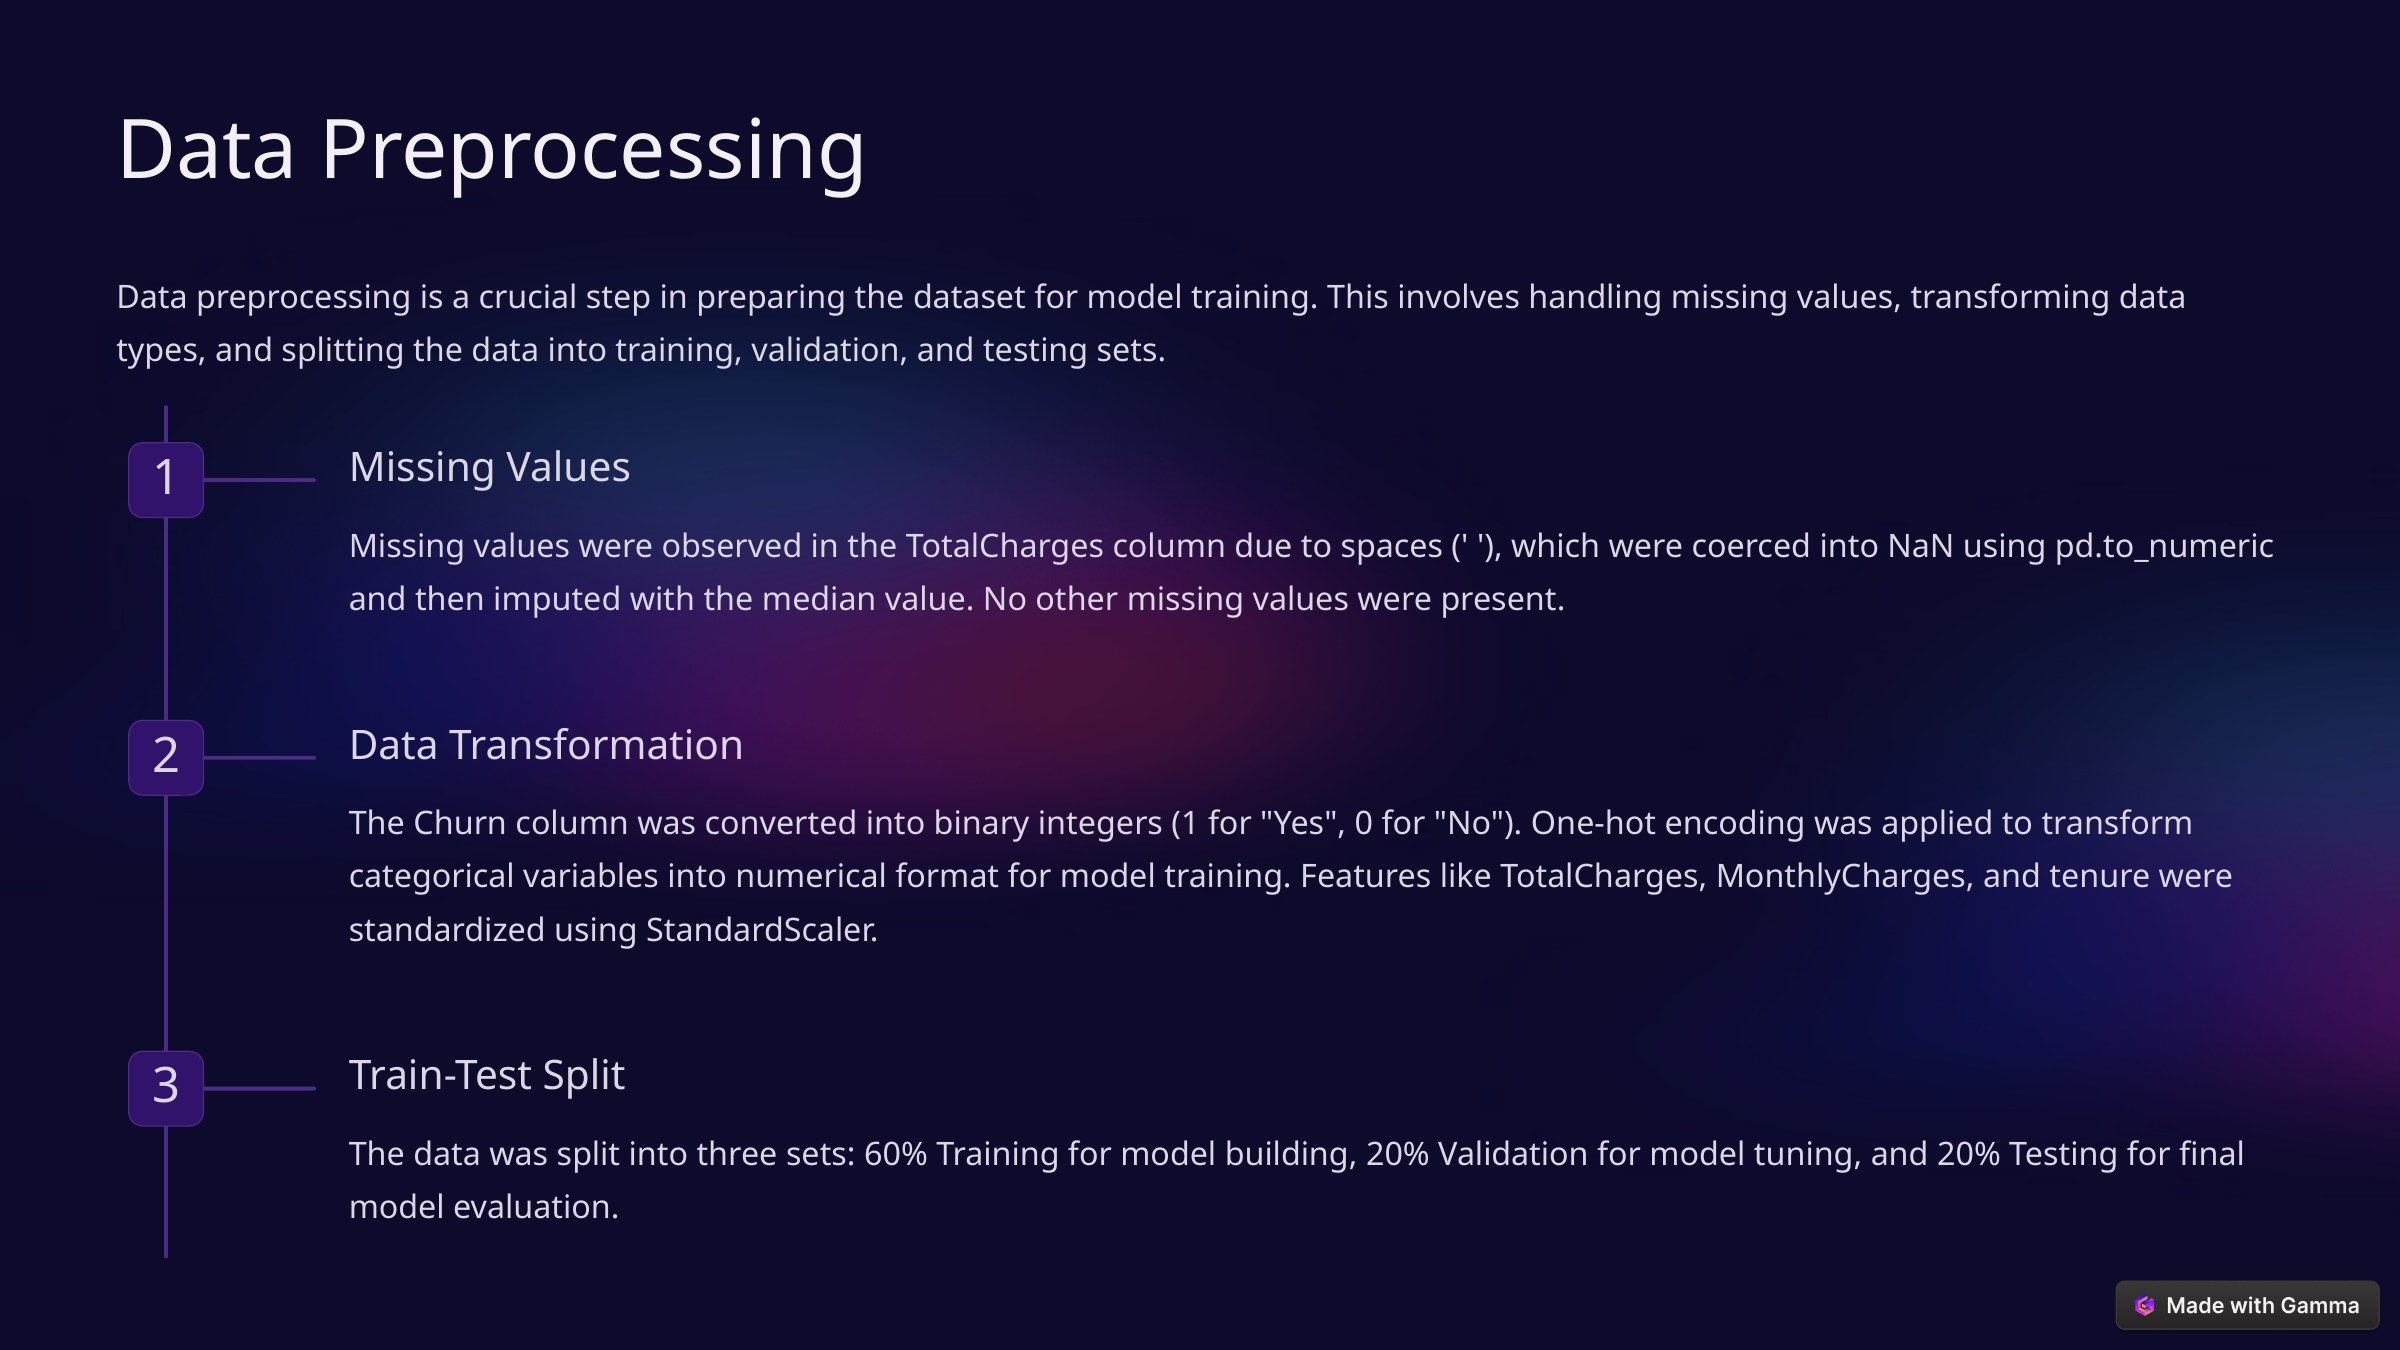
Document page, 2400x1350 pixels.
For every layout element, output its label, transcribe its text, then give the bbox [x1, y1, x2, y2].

picture [2106, 1271, 2389, 1339]
text_box 1 [157, 455, 176, 505]
text_box [204, 755, 316, 760]
text_box Data Transformation [348, 716, 778, 769]
text_box [204, 1086, 316, 1091]
text_box [164, 518, 168, 720]
text_box Data preprocessing is a crucial step in preparing the dataset for model training. This involves handling missing values, transforming data types, and splitting the data into training, validation, and testing sets. [116, 261, 2284, 368]
text_box 3 [151, 1063, 181, 1114]
text_box [204, 478, 316, 482]
text_box [164, 1126, 168, 1259]
text_box Missing values were observed in the TotalCharges column due to spaces (' '), which were coerced into NaN using pd.to_numeric and then imputed with the median value. No other missing values were present. [348, 510, 2284, 617]
text_box Data Preprocessing [116, 91, 947, 196]
text_box [128, 442, 204, 518]
text_box [164, 405, 168, 442]
text_box Train-Test Split [348, 1047, 764, 1100]
text_box [164, 796, 168, 1051]
text_box Missing Values [348, 438, 764, 491]
text_box The Churn column was converted into binary integers (1 for "Yes", 0 for "No"). One-hot encoding was applied to transform categorical variables into numerical format for model training. Features like TotalCharges, MonthlyCharges, and tenure were standardized using StandardScaler. [348, 788, 2284, 948]
text_box The data was split into three sets: 60% Training for model building, 20% Validation for model tuning, and 20% Testing for final model evaluation. [348, 1118, 2284, 1226]
text_box [128, 1051, 204, 1127]
text_box 2 [151, 732, 181, 783]
text_box [128, 720, 204, 796]
